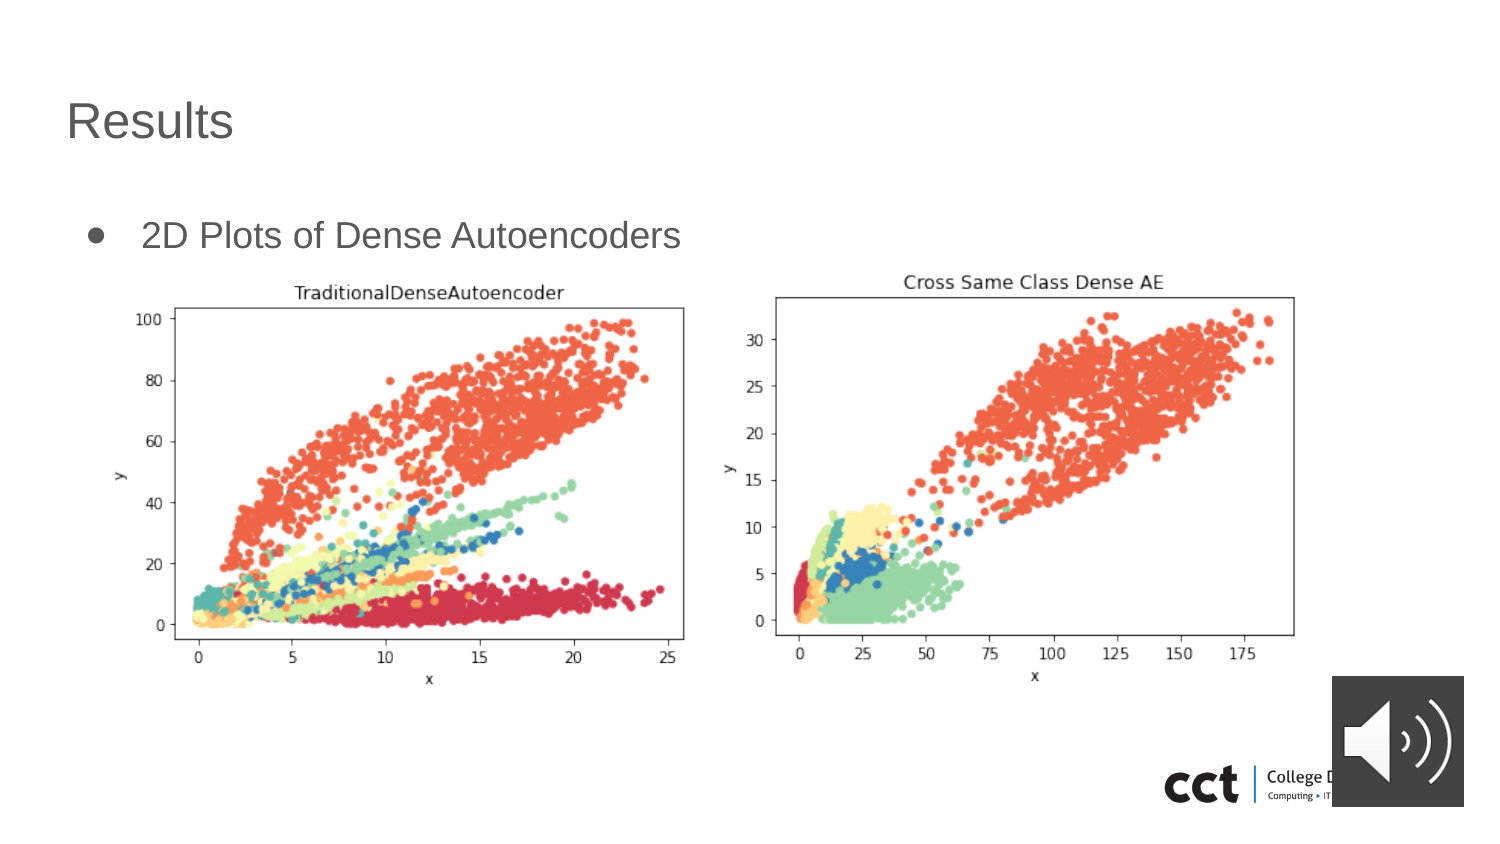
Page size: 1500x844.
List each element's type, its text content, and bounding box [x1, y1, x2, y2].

picture [103, 274, 694, 697]
list 2D Plots of Dense Autoencoders [51, 189, 1449, 750]
picture [1137, 674, 1465, 832]
title Results [51, 72, 1449, 167]
picture [712, 263, 1304, 694]
